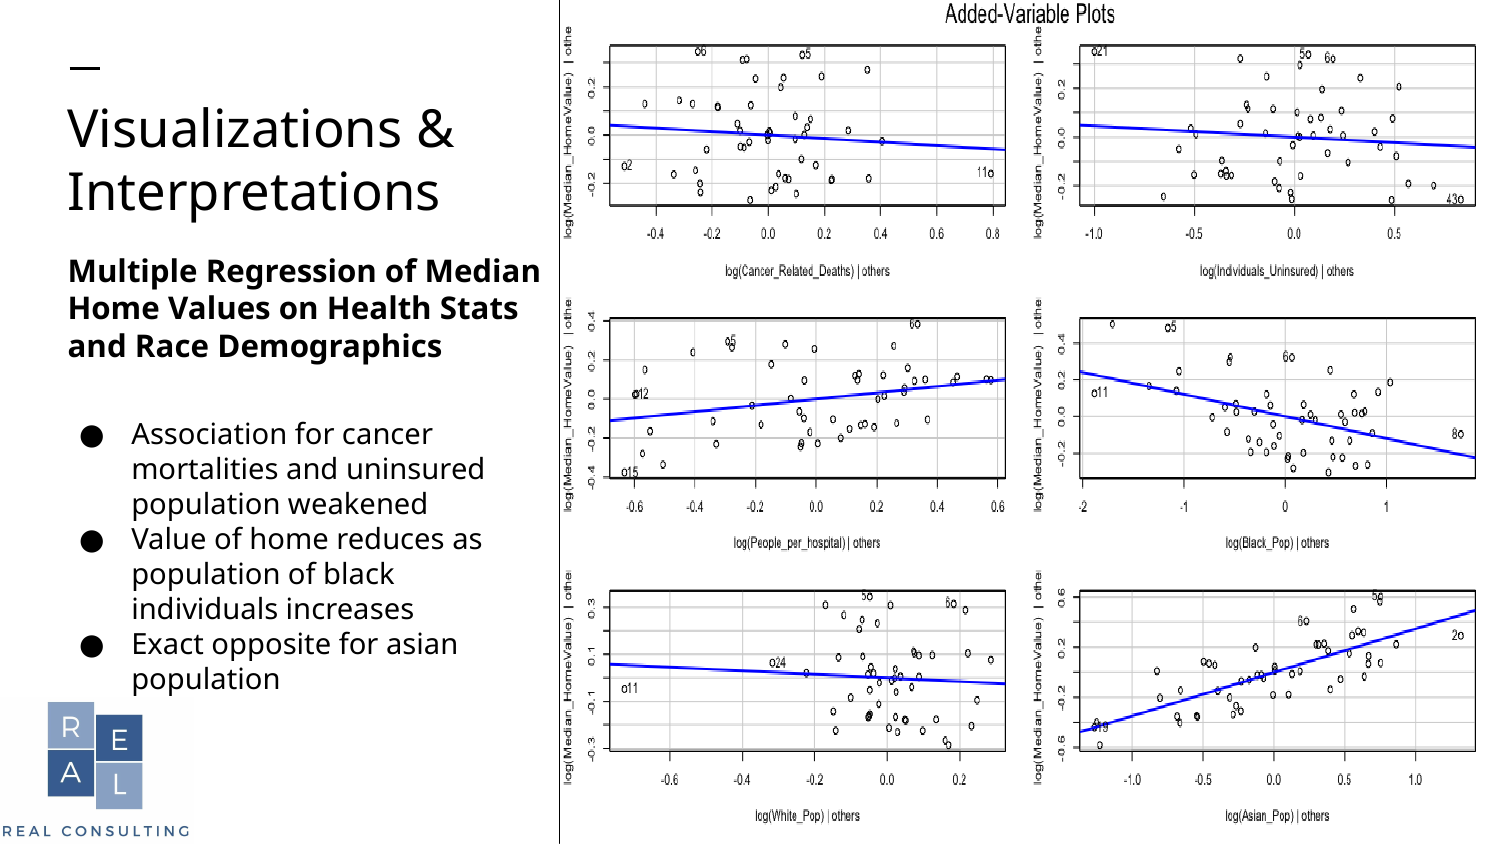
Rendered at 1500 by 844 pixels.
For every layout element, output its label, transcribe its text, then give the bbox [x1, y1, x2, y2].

picture [0, 697, 194, 844]
list Multiple Regression of Median Home Values on Health Stats and Race Demographics [52, 236, 554, 393]
title Visualizations & Interpretations [52, 79, 554, 236]
picture [559, 0, 1500, 844]
subtitle Association for cancer mortalities and uninsured population weakened Value of home reduces as population of black individuals increases Exact opposite for asian population [41, 400, 554, 622]
